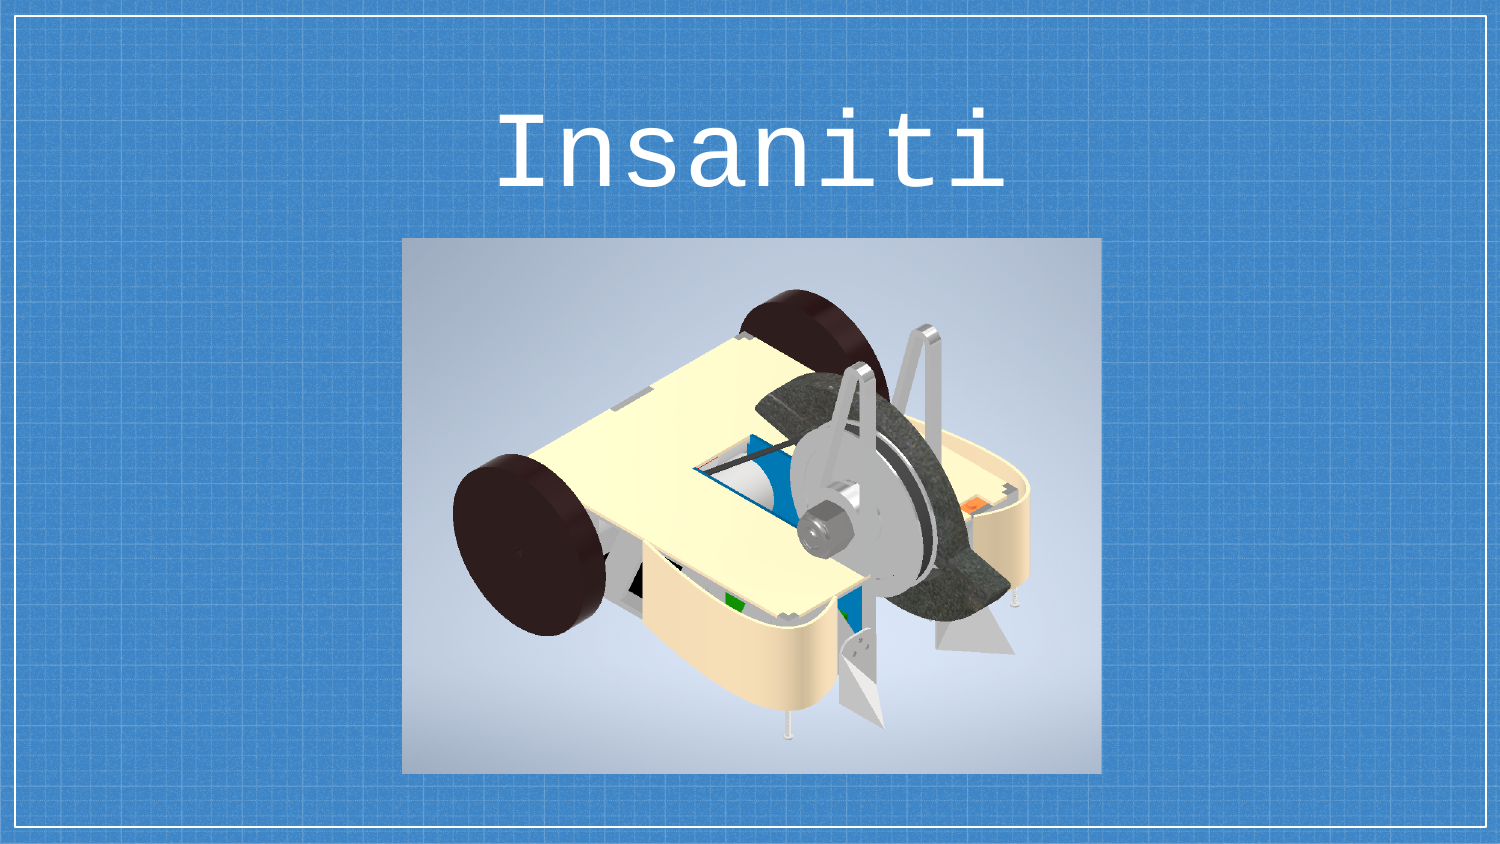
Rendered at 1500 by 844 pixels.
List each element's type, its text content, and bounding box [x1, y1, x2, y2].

picture [0, 0, 1500, 844]
title Insaniti [51, 73, 1449, 223]
